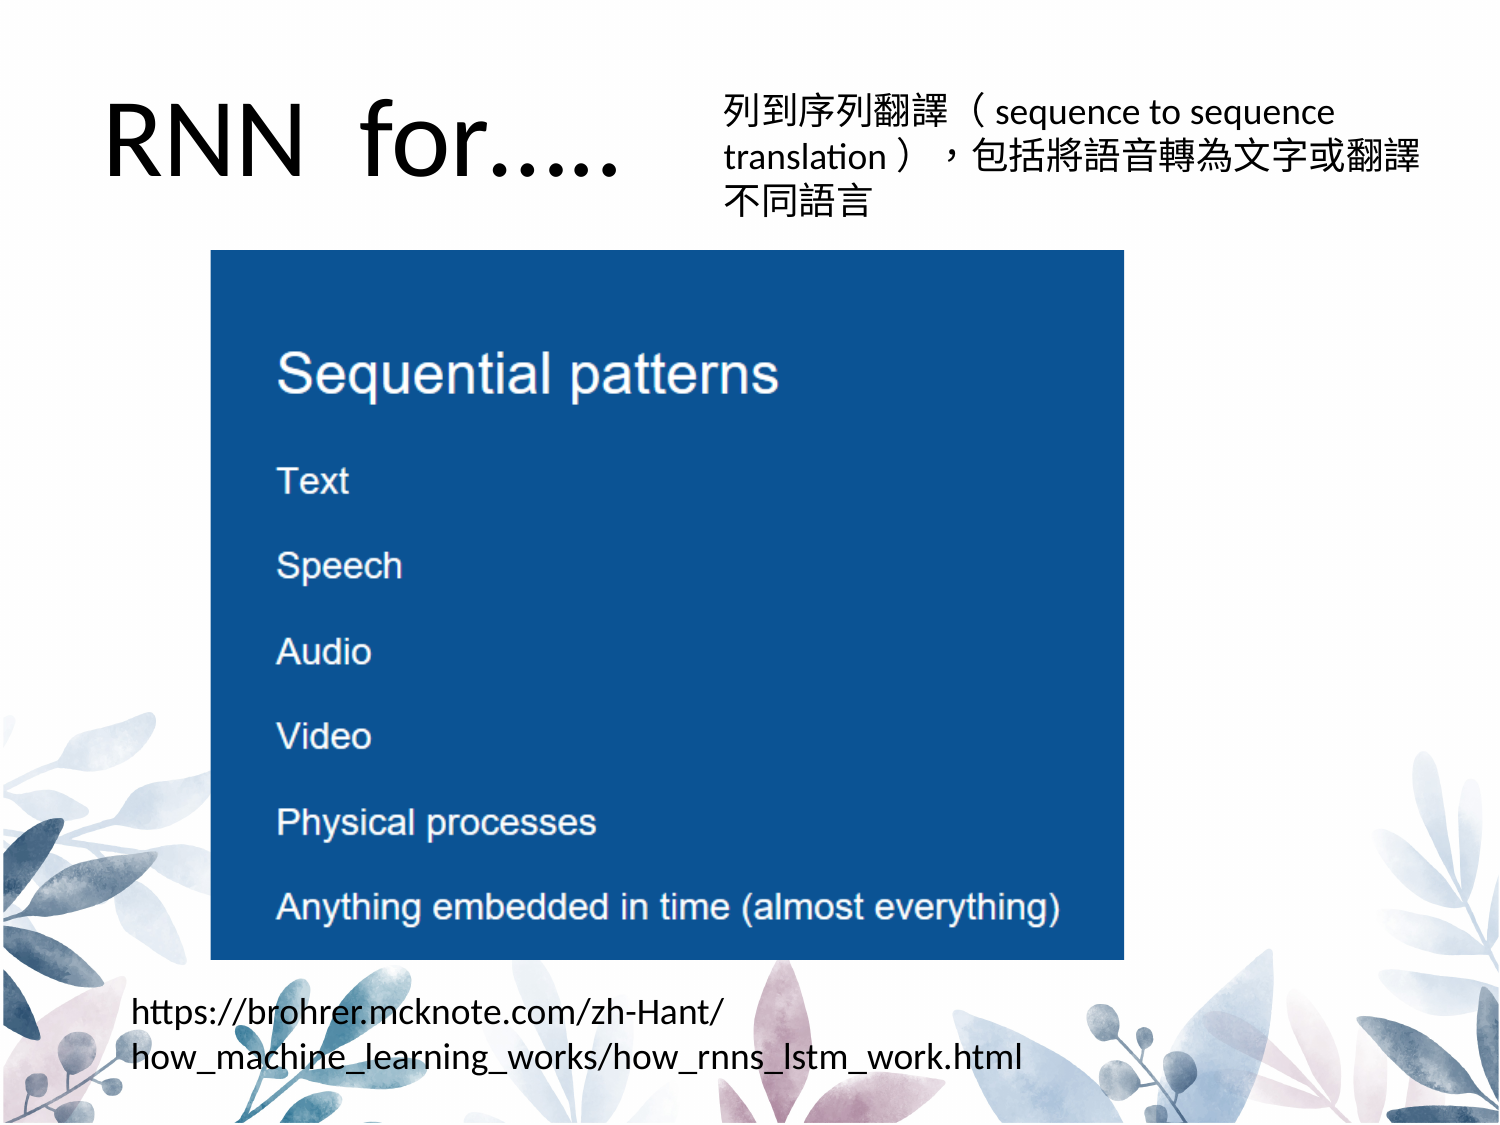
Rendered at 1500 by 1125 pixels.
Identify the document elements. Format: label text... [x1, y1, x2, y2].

text_box https://brohrer.mcknote.com/zh-Hant/how_machine_learning_works/how_rnns_lstm_work.html [116, 979, 1169, 1085]
picture [0, 0, 1500, 1125]
text_box RNN for….. [87, 56, 640, 207]
text_box 列到序列翻譯（sequence to sequence translation），包括將語音轉為文字或翻譯不同語言 [708, 79, 1459, 229]
